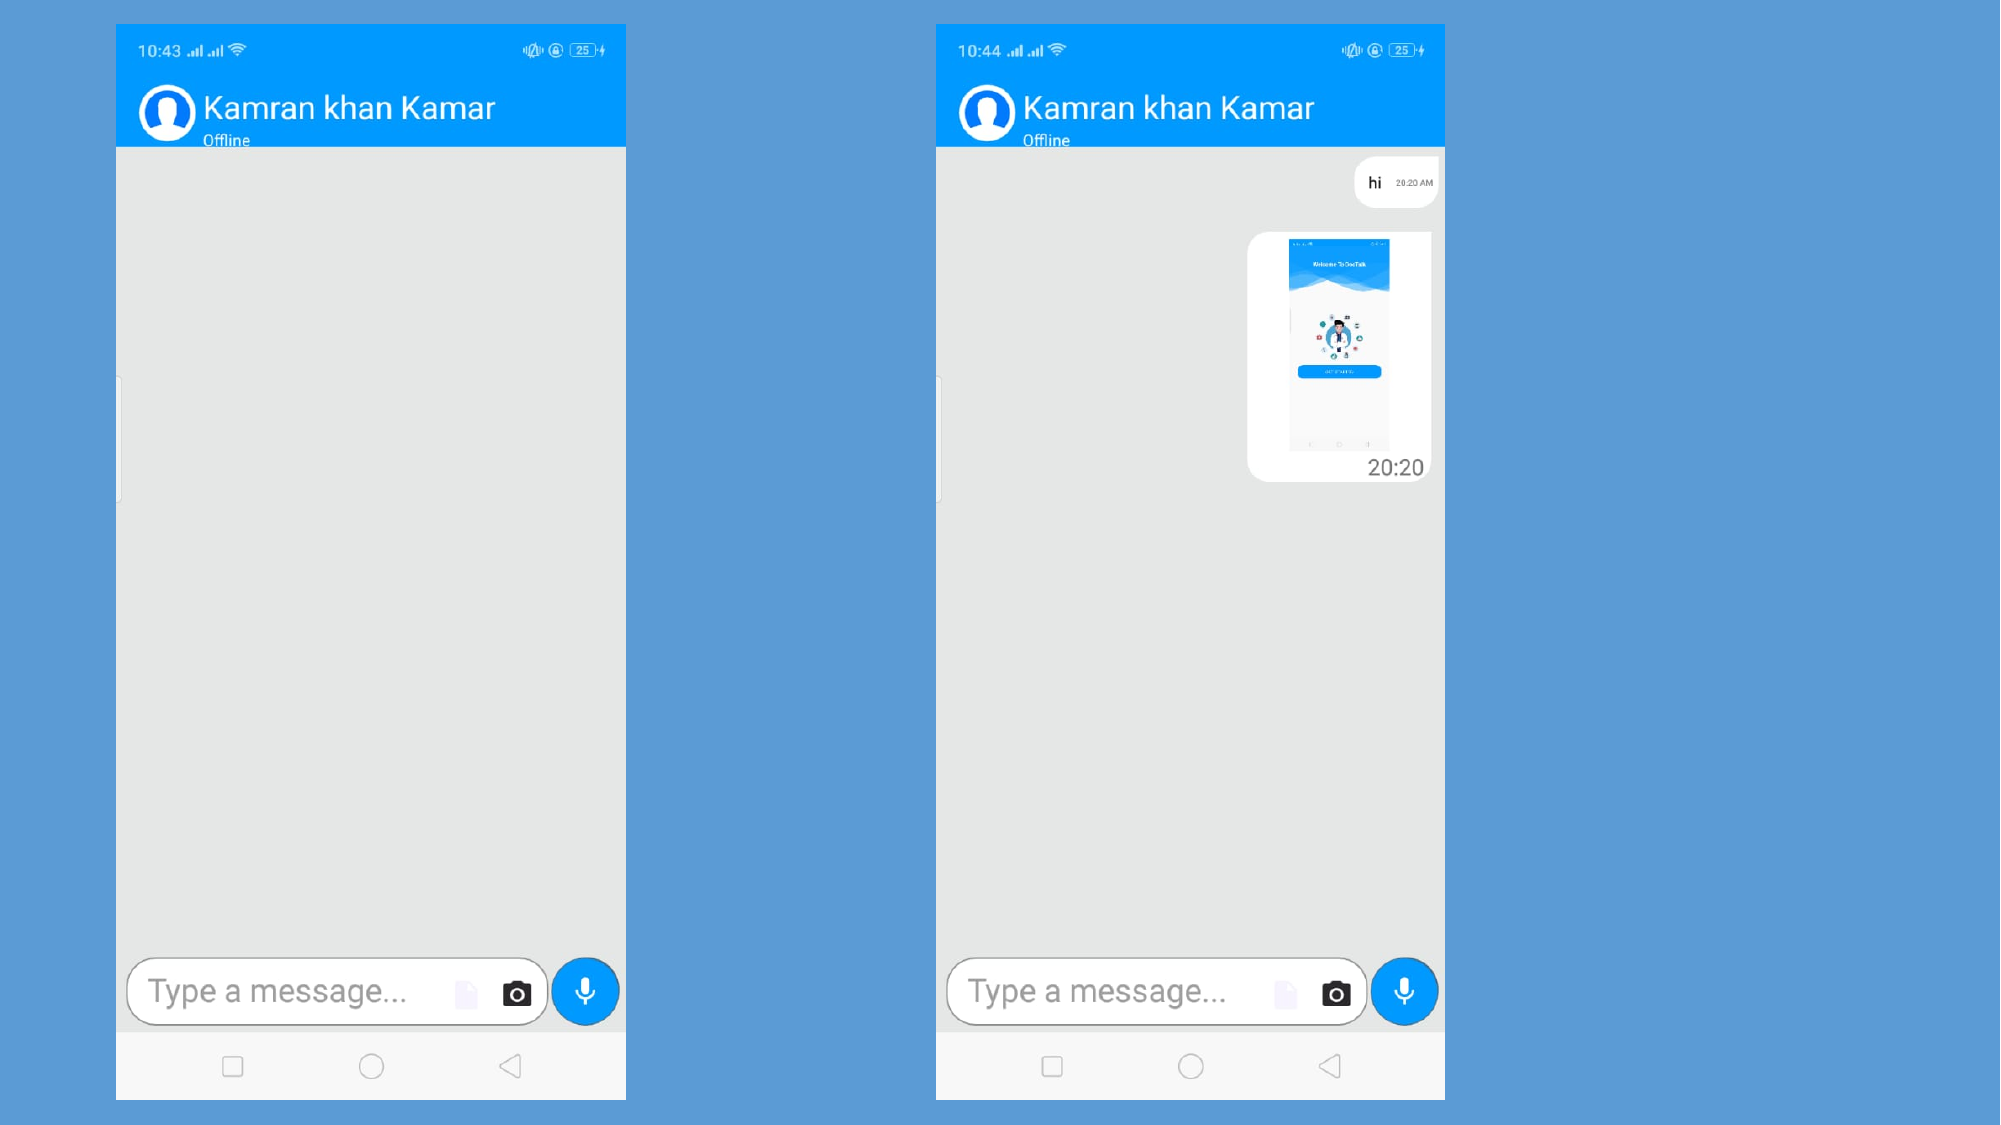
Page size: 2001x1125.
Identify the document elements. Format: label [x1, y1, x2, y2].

picture [935, 24, 1446, 1101]
picture [115, 24, 626, 1101]
